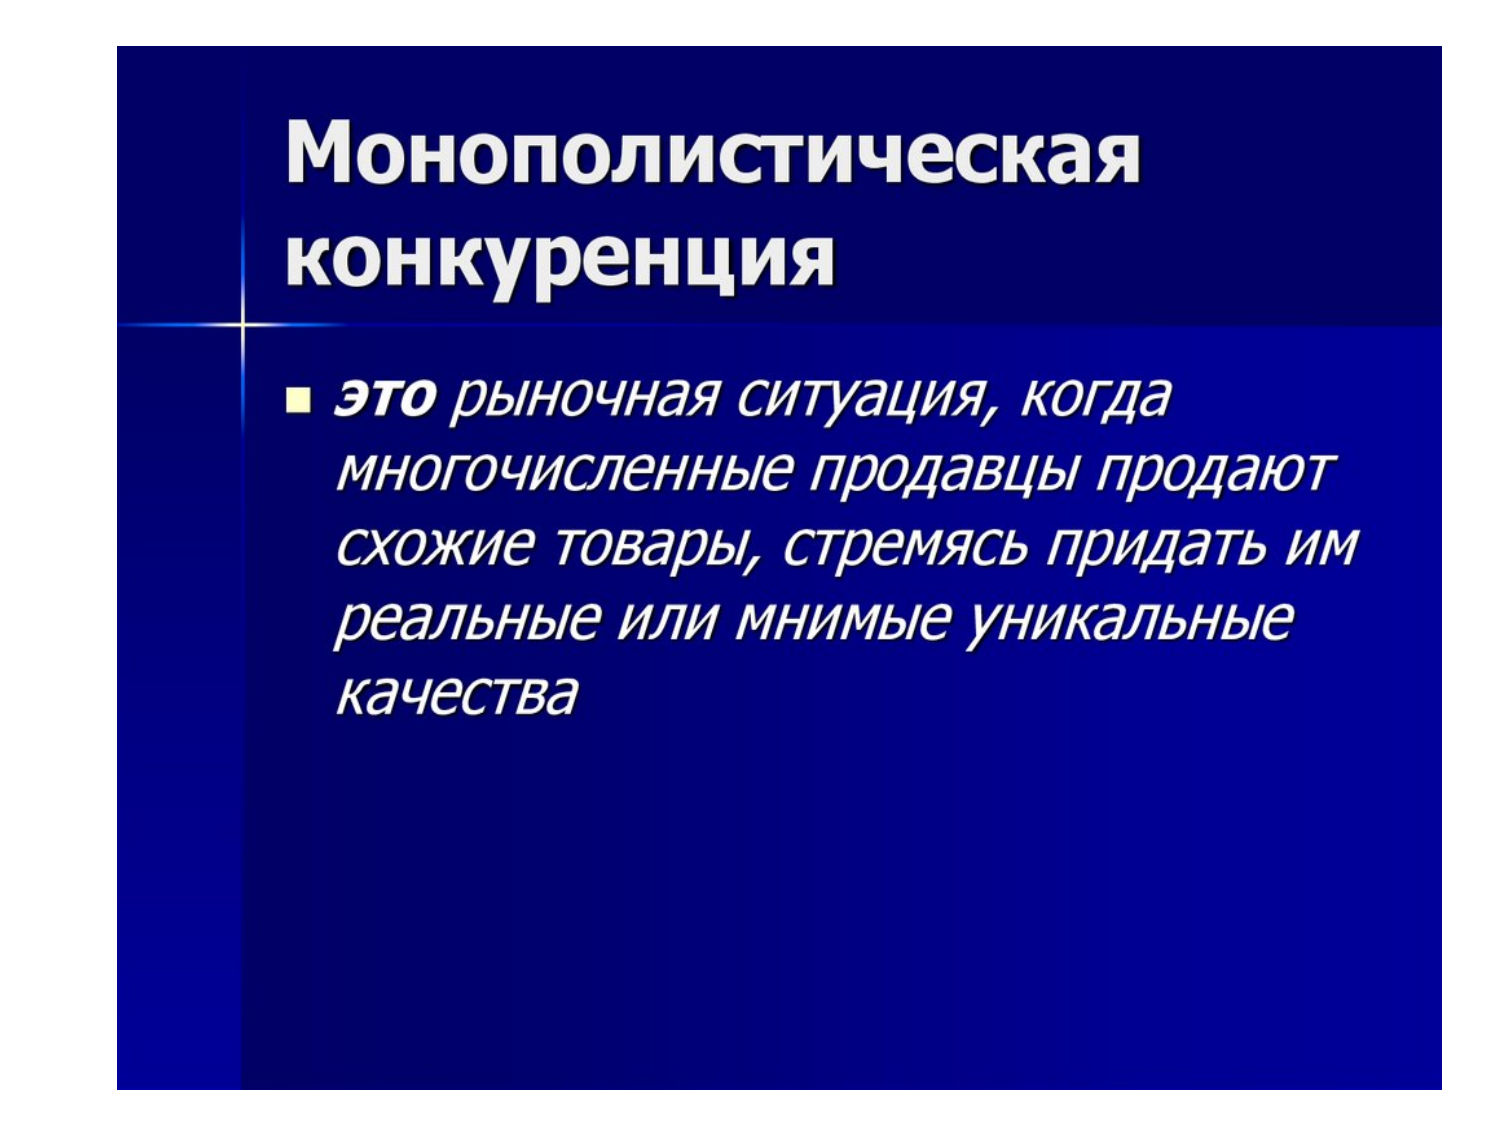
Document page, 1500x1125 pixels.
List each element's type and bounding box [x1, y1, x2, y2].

picture [116, 46, 1442, 1091]
